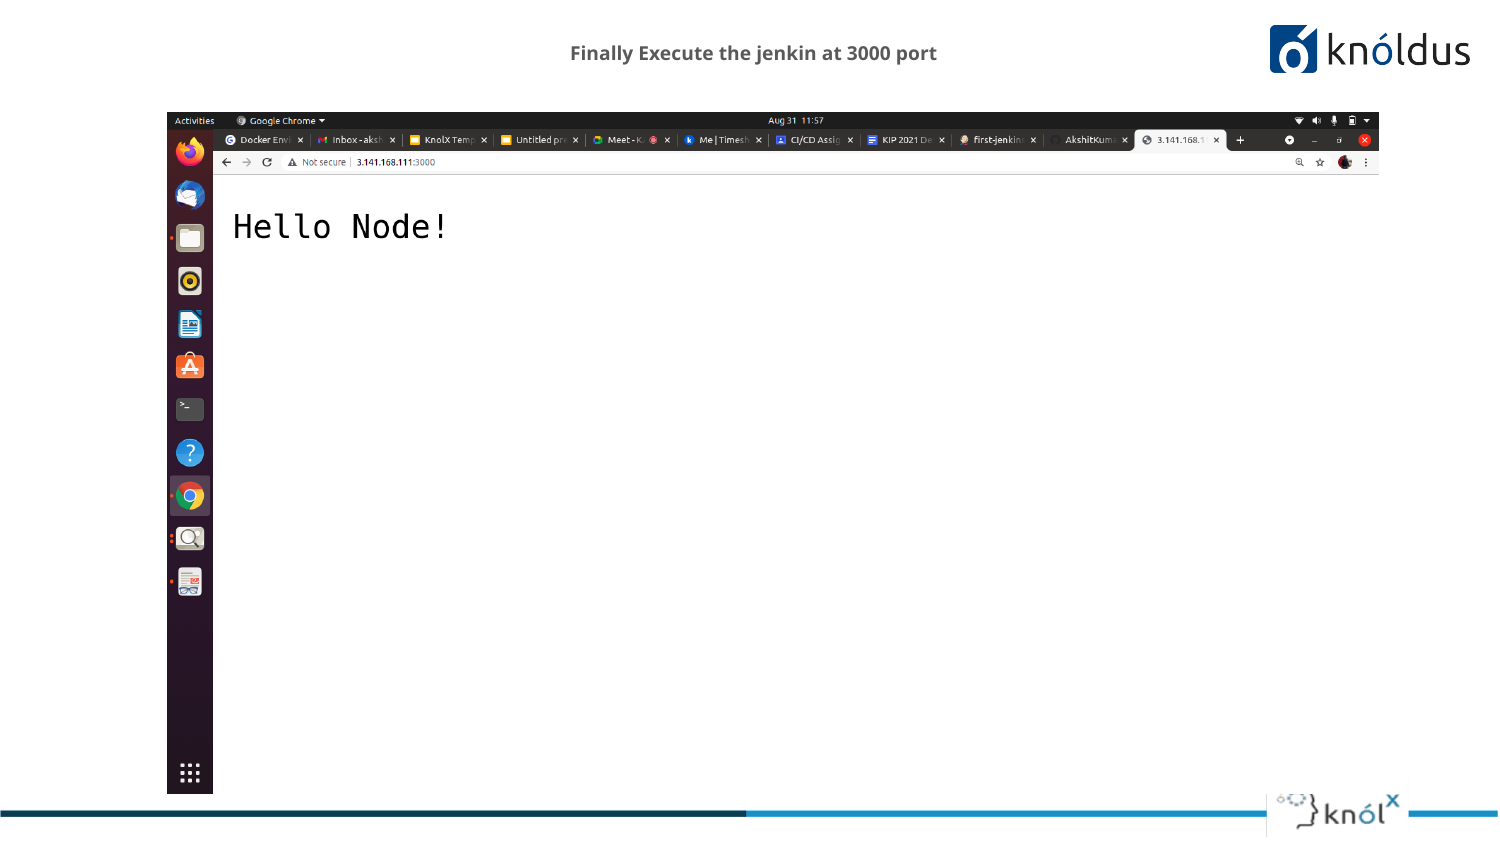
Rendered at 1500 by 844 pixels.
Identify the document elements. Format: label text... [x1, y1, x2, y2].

picture [0, 112, 1498, 837]
picture [1270, 25, 1470, 73]
text_box Finally Execute the jenkin at 3000 port [103, 40, 1397, 113]
